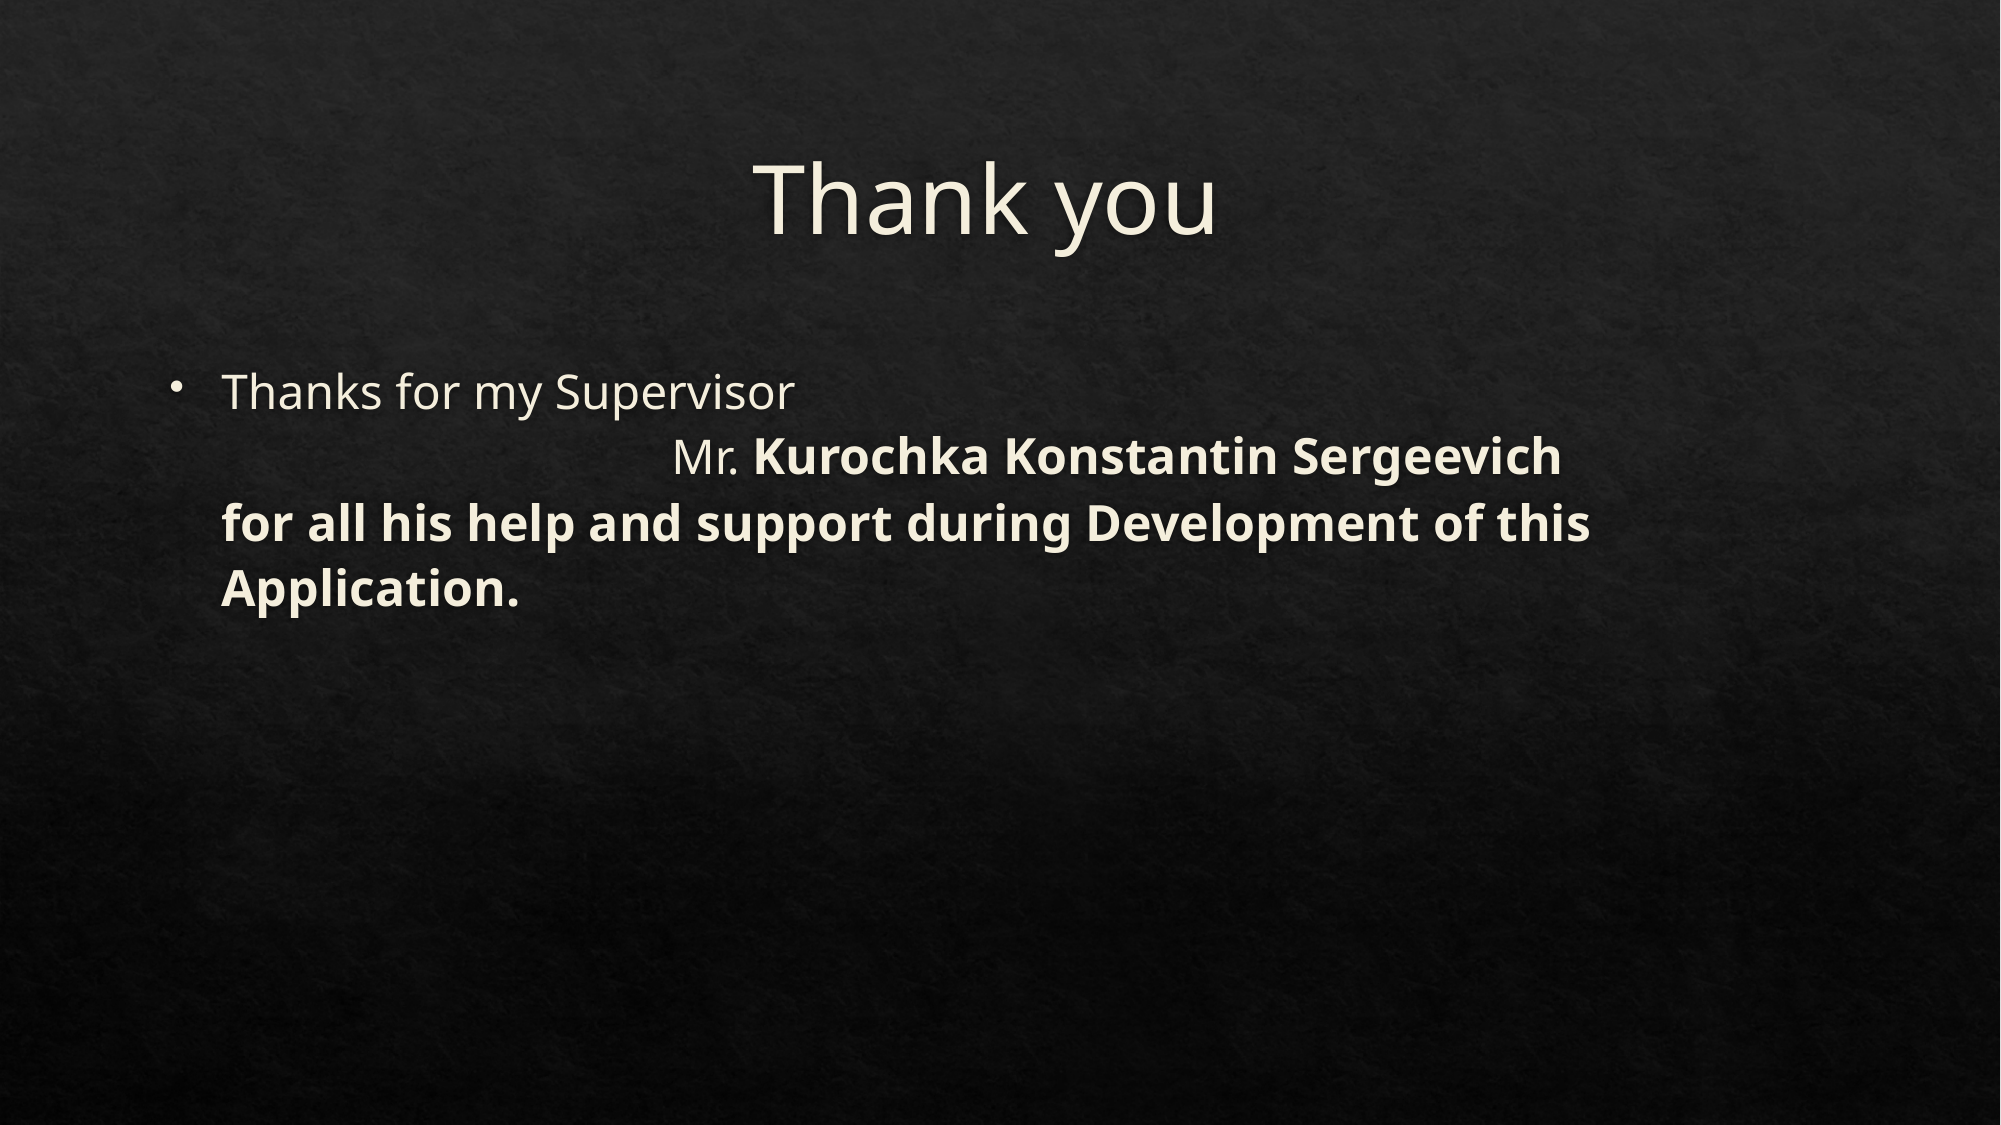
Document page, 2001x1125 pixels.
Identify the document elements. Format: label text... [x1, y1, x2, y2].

list Thanks for my Supervisor Mr. Kurochka Konstantin Sergeevich for all his help and support during Development of this Application. [149, 348, 1849, 958]
title Thank you [149, 99, 1849, 307]
